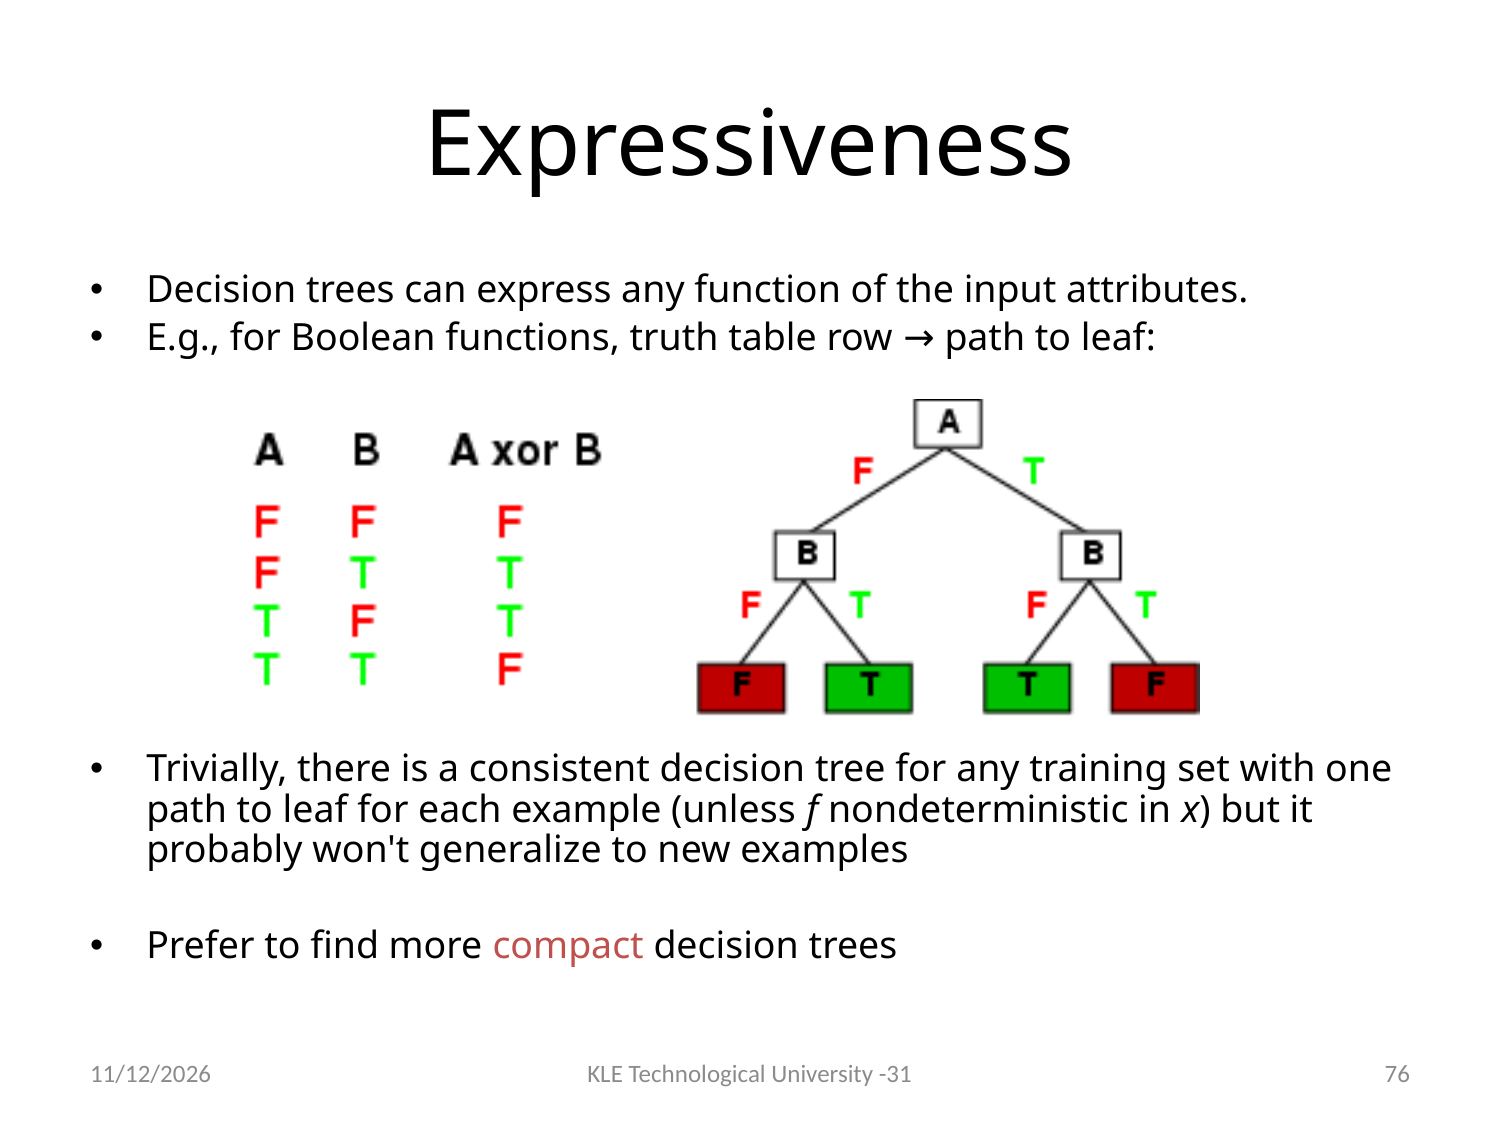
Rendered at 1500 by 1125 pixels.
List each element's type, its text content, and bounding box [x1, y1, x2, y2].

title Expressiveness [75, 45, 1425, 233]
footer KLE Technological University -31 [512, 1042, 988, 1103]
slide_number 76 [1074, 1042, 1425, 1103]
picture [249, 399, 1201, 718]
list Decision trees can express any function of the input attributes. E.g., for Boolean functions, truth table row → path to leaf: Trivially, there is a consistent decision tree for any training set with one path to leaf for each example (unless f nondeterministic in x) but it probably won't generalize to new examples Prefer to find more compact decision trees [75, 262, 1425, 1005]
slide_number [75, 1042, 425, 1103]
